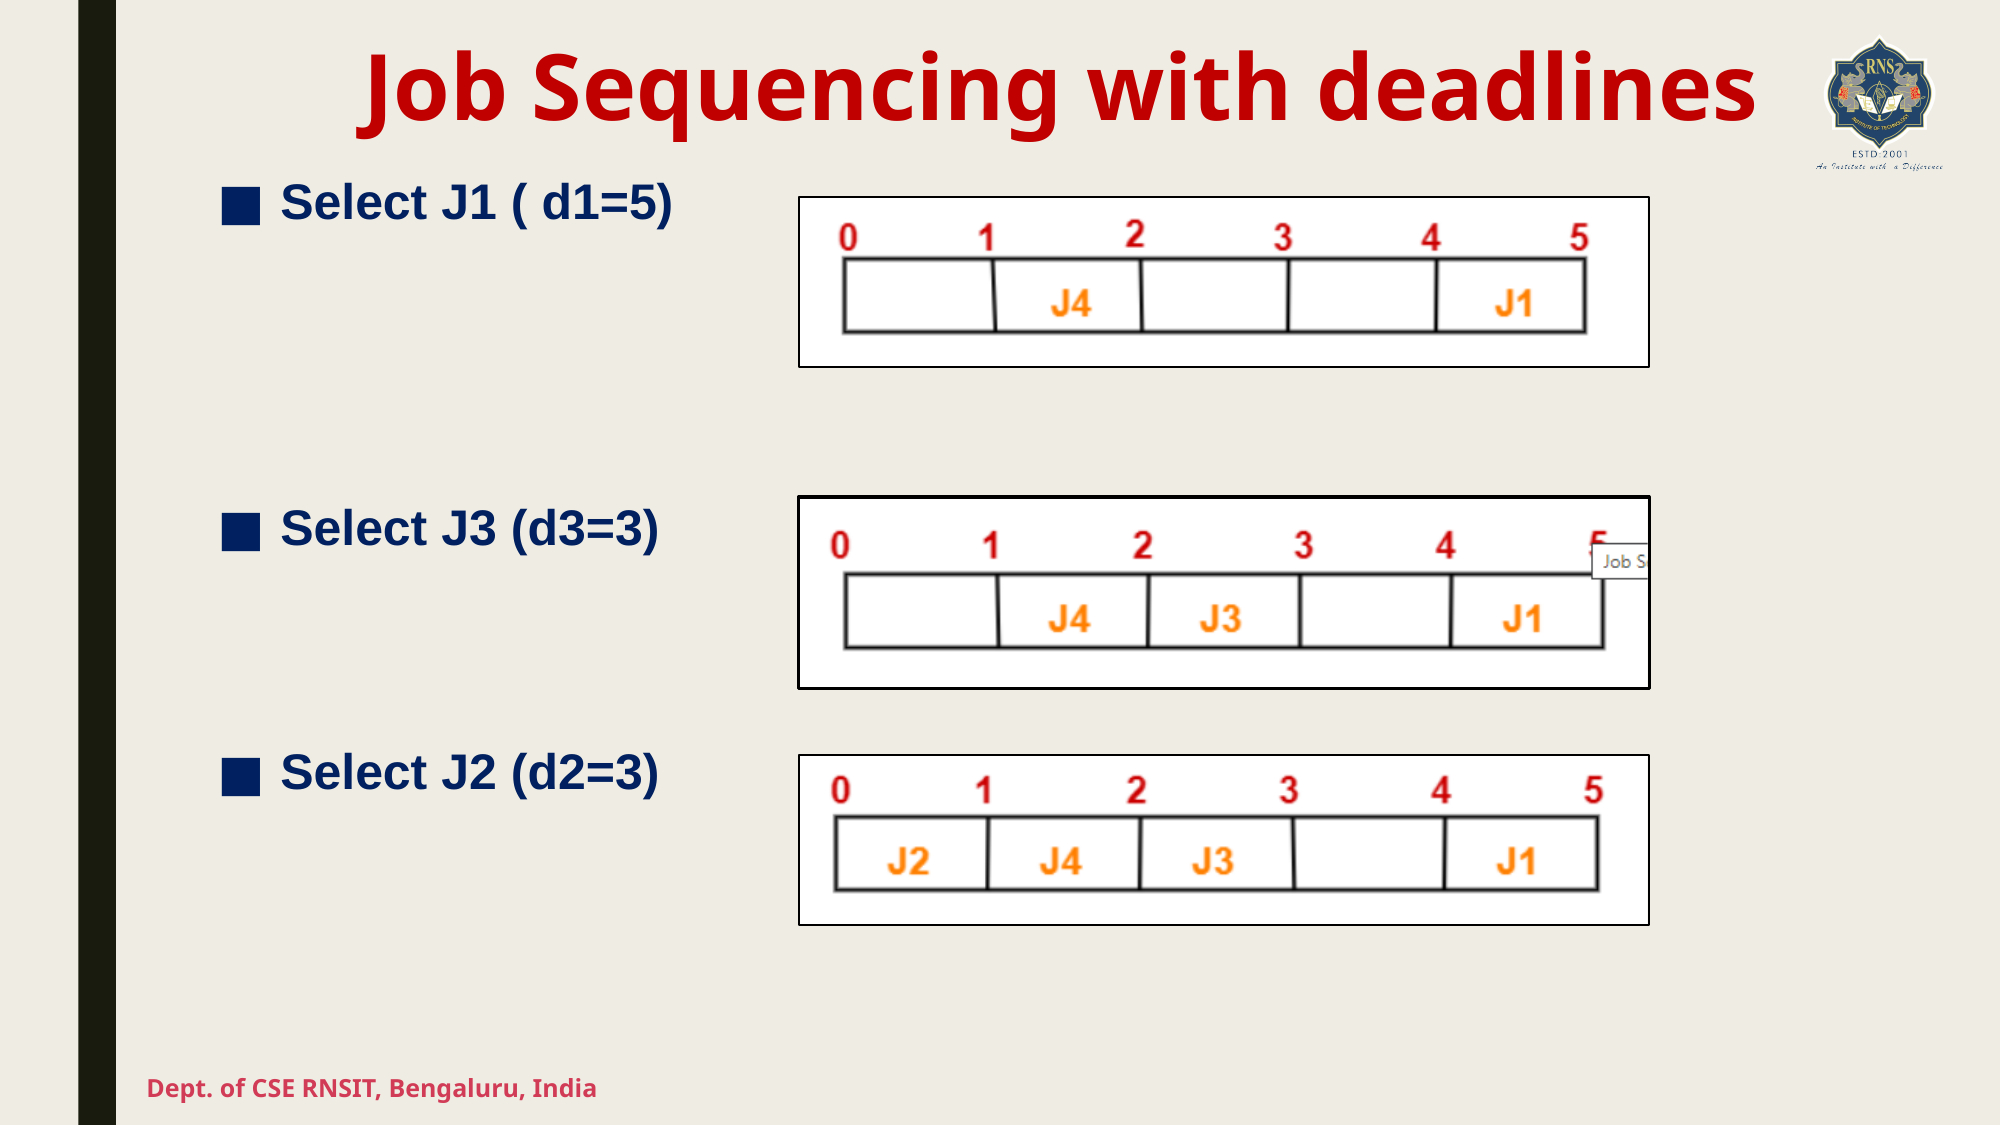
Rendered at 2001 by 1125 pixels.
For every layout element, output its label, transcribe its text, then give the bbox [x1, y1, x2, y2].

picture [799, 197, 1648, 366]
title Job Sequencing with deadlines [202, 34, 1944, 166]
footer Dept. of CSE RNSIT, Bengaluru, India [131, 1056, 1162, 1124]
picture [799, 756, 1648, 925]
list Select J1 ( d1=5) Select J3 (d3=3) Select J2 (d2=3) [202, 166, 1944, 988]
picture [799, 498, 1648, 688]
